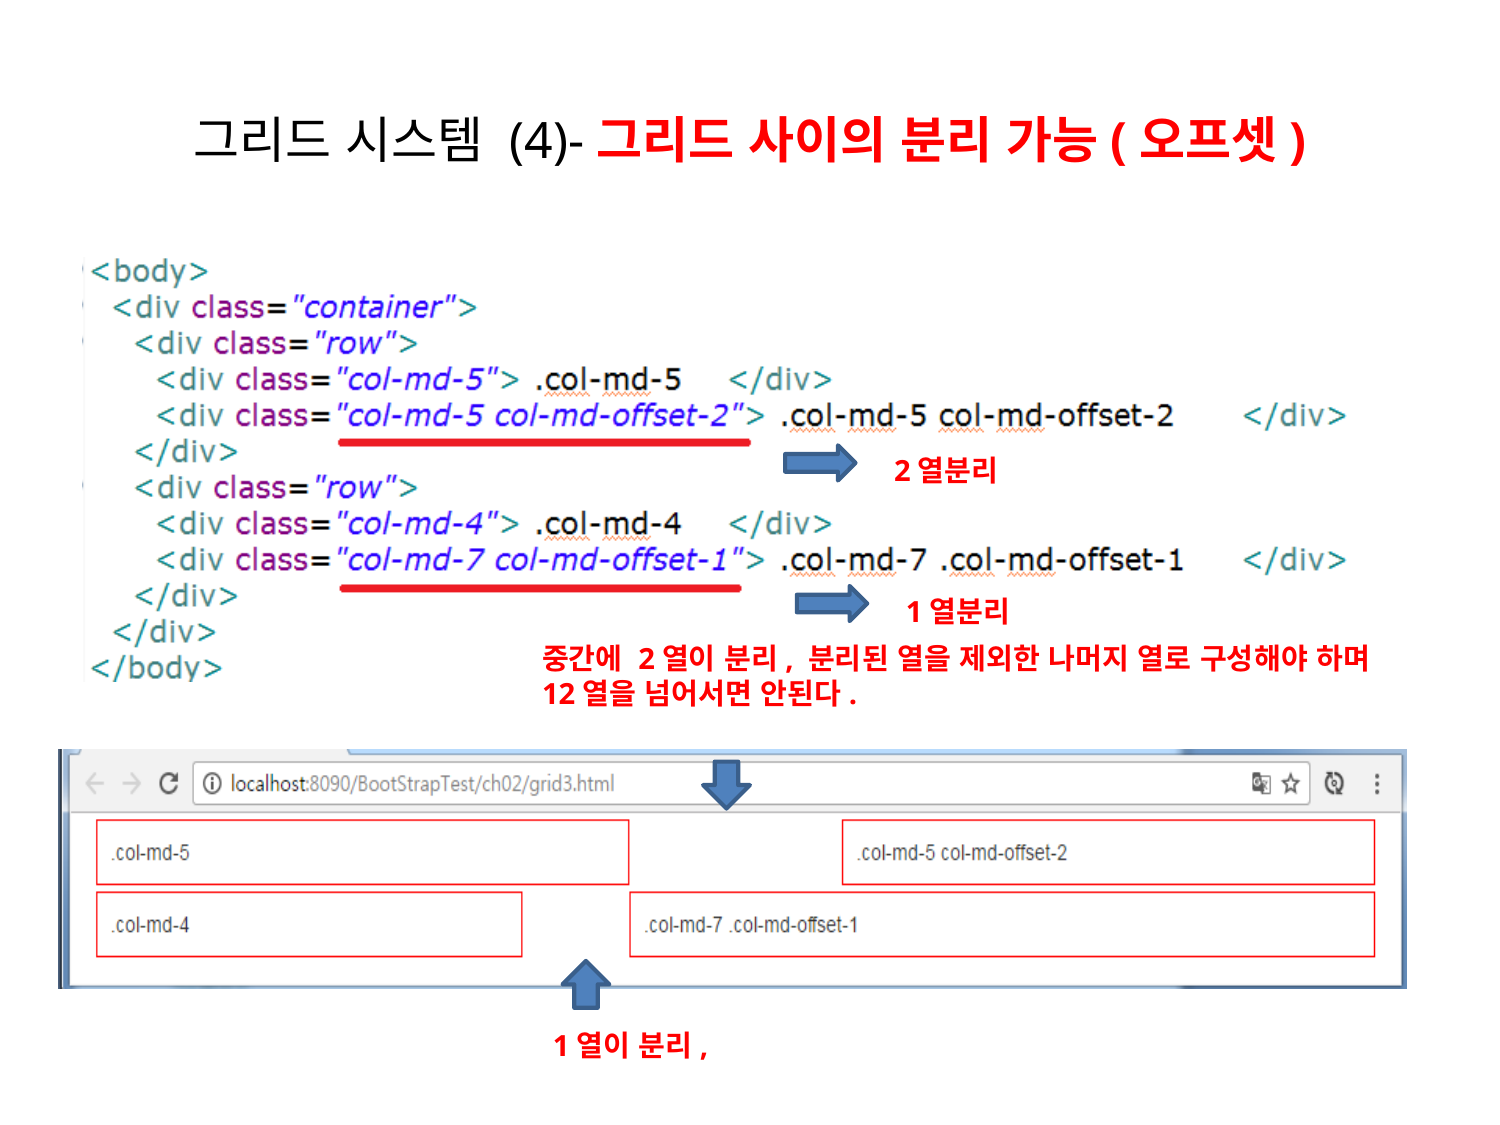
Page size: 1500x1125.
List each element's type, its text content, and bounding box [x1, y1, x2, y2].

title 그리드 시스템 (4)-그리드 사이의 분리 가능(오프셋) [75, 45, 1425, 233]
text_box 중간에 2열이 분리, 분리된 열을 제외한 나머지 열로 구성해야 하며 12열을 넘어서면 안된다. [527, 632, 1441, 753]
text_box [572, 999, 600, 1010]
picture [58, 749, 1407, 990]
picture [81, 257, 1364, 682]
text_box 1열이 분리, [538, 1019, 723, 1070]
